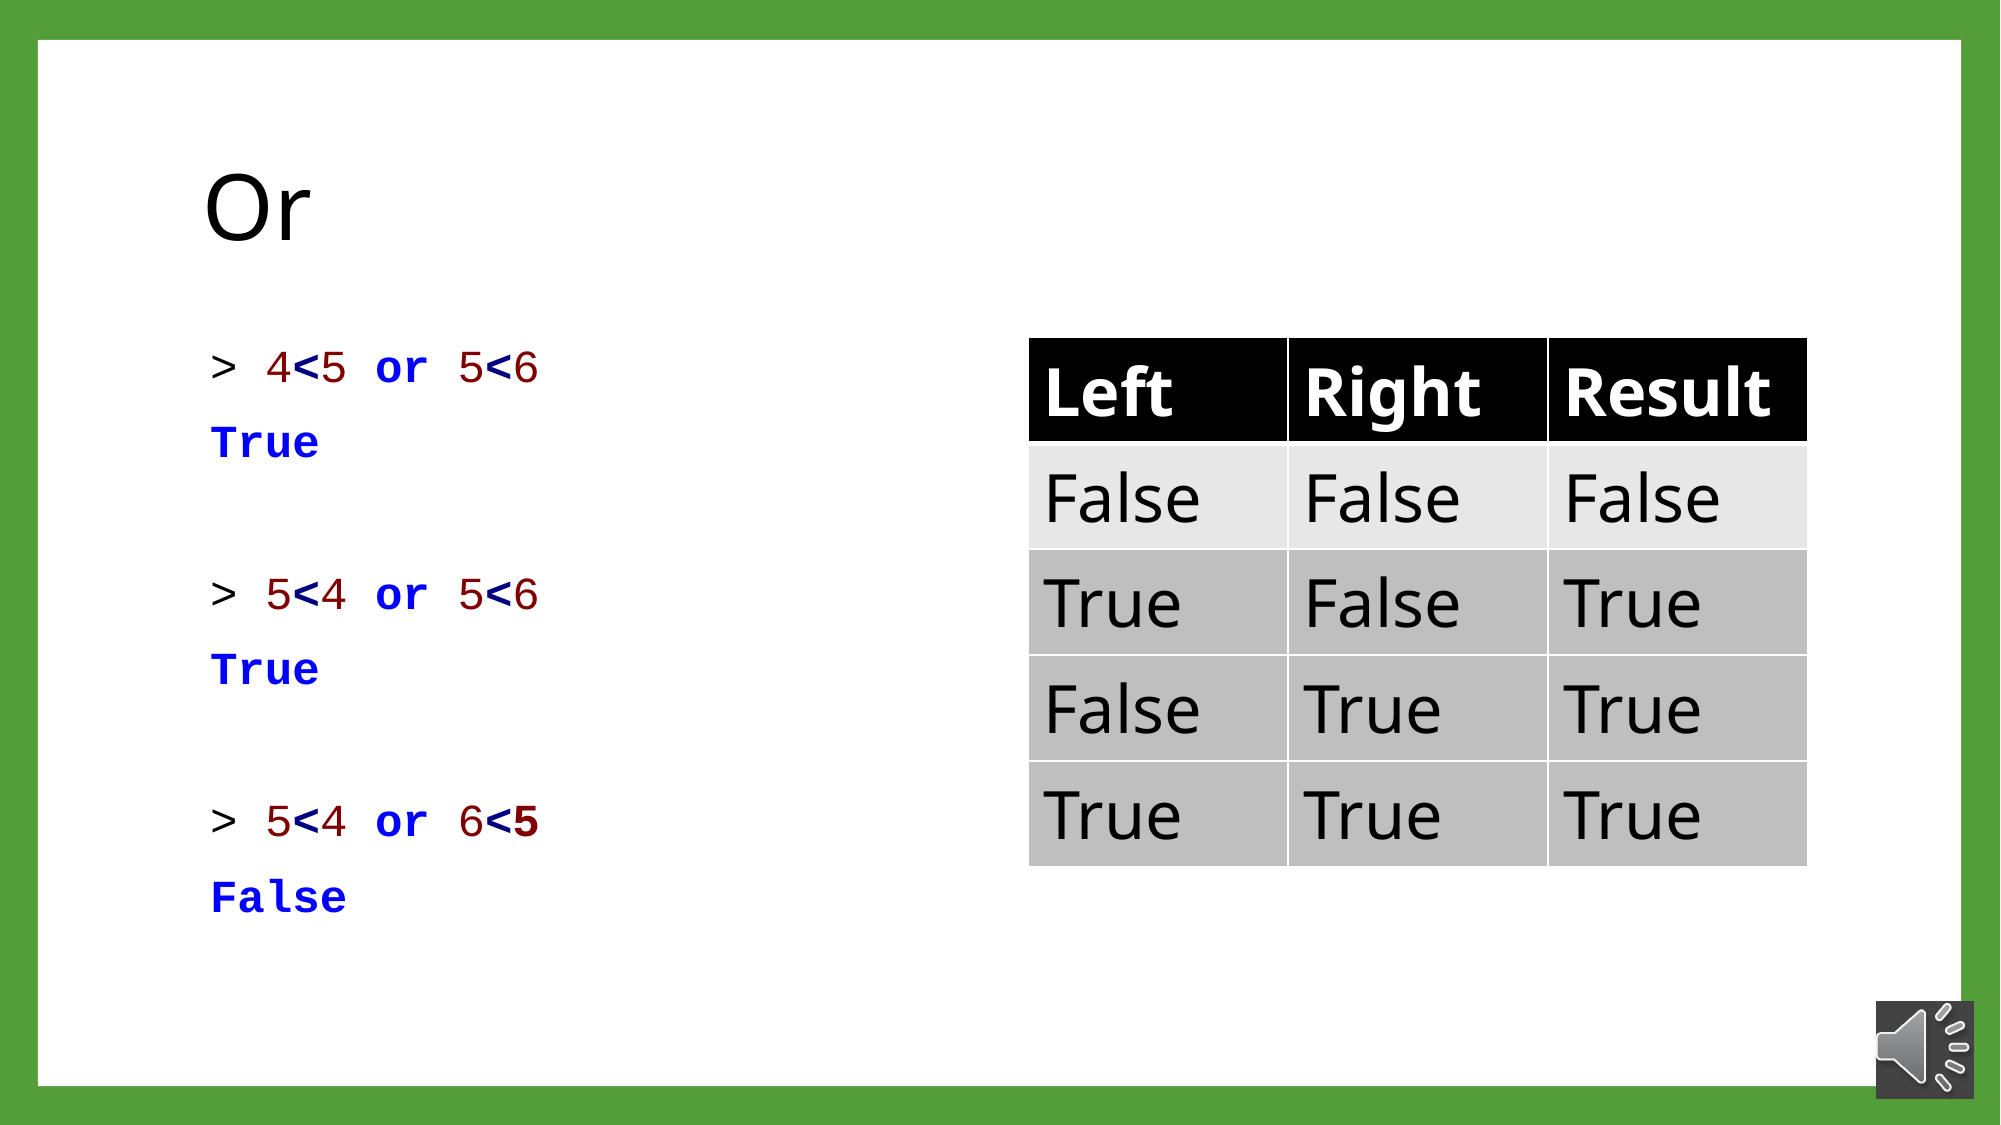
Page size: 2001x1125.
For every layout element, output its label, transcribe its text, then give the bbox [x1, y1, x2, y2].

table_cell True [1549, 550, 1807, 654]
title Or [187, 99, 1808, 323]
table_cell False [1549, 446, 1807, 548]
table_header Result [1549, 338, 1807, 441]
table_cell True [1029, 550, 1287, 654]
table_cell True [1029, 762, 1287, 866]
table_cell False [1029, 656, 1287, 760]
table_cell True [1549, 762, 1807, 866]
table_cell False [1289, 446, 1547, 548]
table_header Right [1289, 338, 1547, 441]
table_cell False [1289, 550, 1547, 654]
table_cell True [1289, 762, 1547, 866]
table_cell True [1289, 656, 1547, 760]
list > 4<5 or 5<6 True > 5<4 or 5<6 True > 5<4 or 6<5 False [187, 337, 968, 998]
table_header Left [1029, 338, 1287, 441]
table_cell True [1549, 656, 1807, 760]
table_cell False [1029, 446, 1287, 548]
picture [1874, 999, 1976, 1101]
